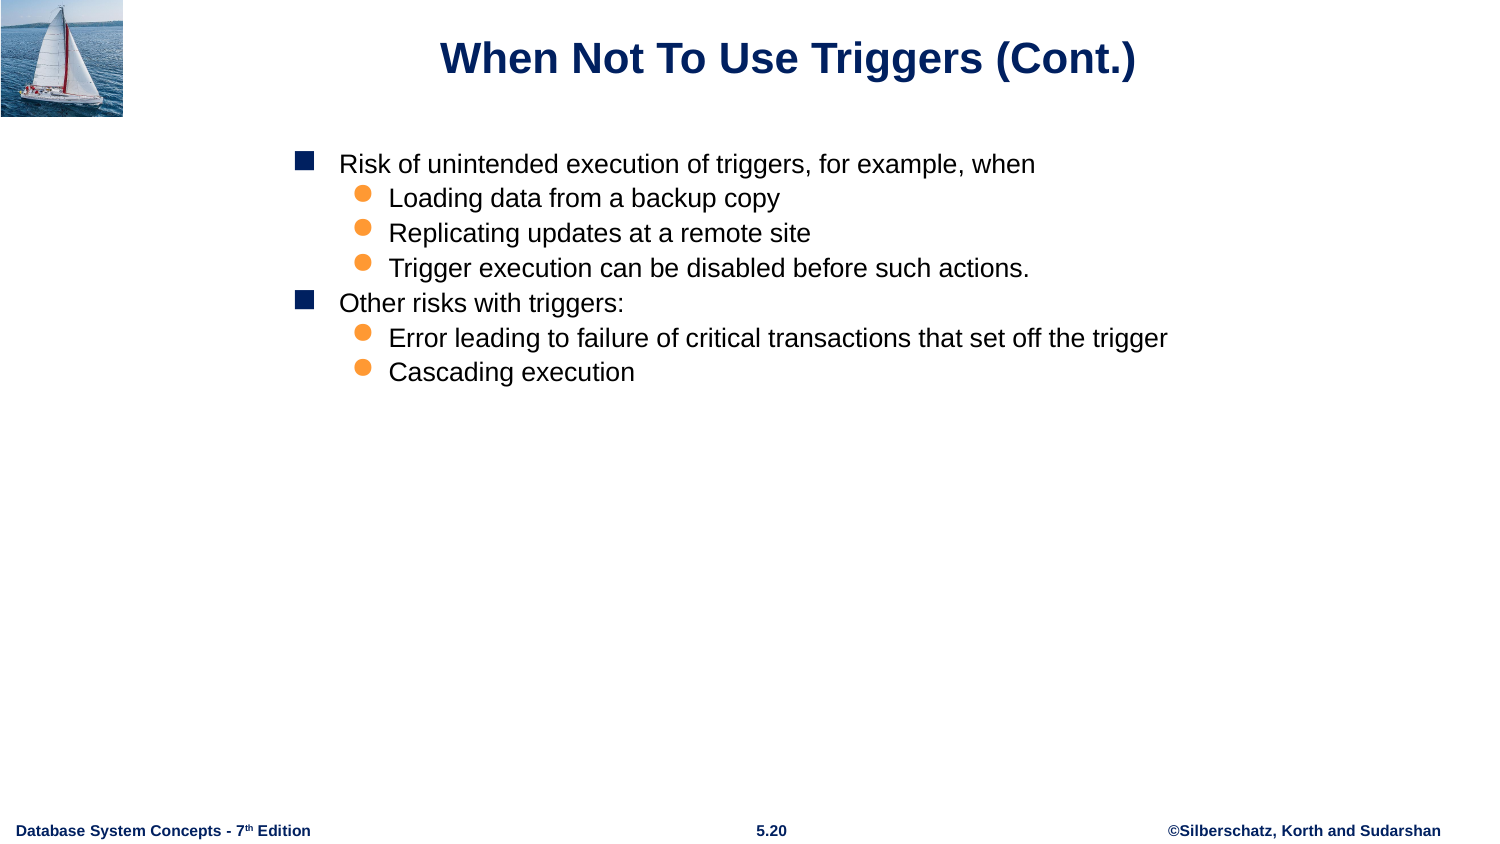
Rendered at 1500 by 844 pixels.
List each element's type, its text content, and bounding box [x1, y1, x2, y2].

title When Not To Use Triggers (Cont.) [125, 14, 1452, 90]
picture [0, 0, 123, 117]
list Risk of unintended execution of triggers, for example, when Loading data from a backup copy Replicating updates at a remote site Trigger execution can be disabled before such actions. Other risks with triggers: Error leading to failure of critical transactions that set off the trigger Cascading execution [282, 145, 1217, 797]
